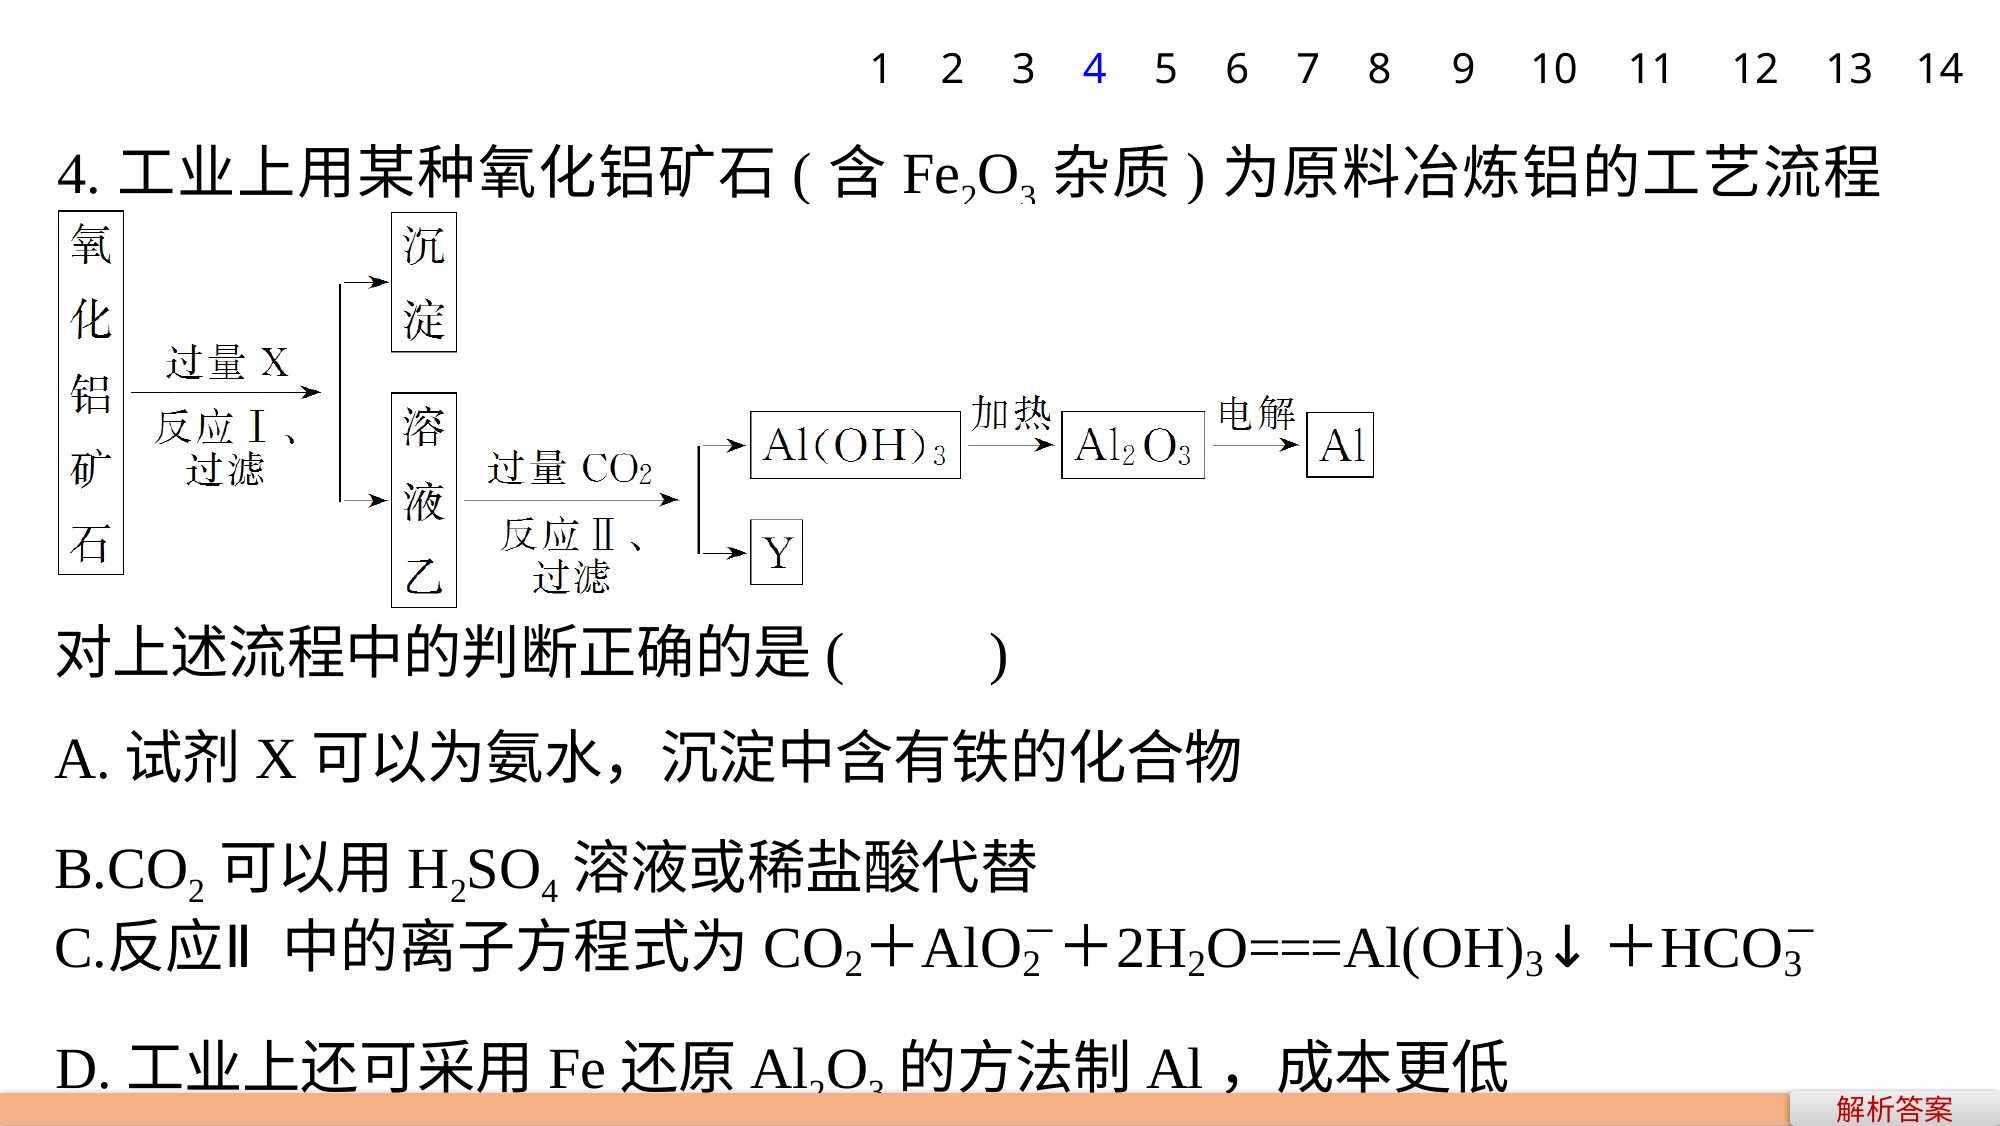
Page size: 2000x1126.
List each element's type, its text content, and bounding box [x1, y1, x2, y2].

text_box 对上述流程中的判断正确的是( ) A.试剂X可以为氨水，沉淀中含有铁的化合物 B.CO2可以用H2SO4溶液或稀盐酸代替 [39, 572, 1882, 917]
text_box [0, 1092, 1787, 1126]
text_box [53, 907, 1866, 1065]
text_box D.工业上还可采用Fe还原Al2O3的方法制Al，成本更低 [41, 983, 1812, 1091]
text_box 1 [854, 19, 914, 114]
text_box 解析答案 [1788, 1089, 2000, 1126]
text_box 13 [1811, 19, 1894, 114]
text_box 7 [1281, 19, 1341, 114]
text_box 14 [1905, 19, 1984, 114]
text_box 8 [1352, 19, 1412, 114]
text_box 9 [1423, 19, 1496, 114]
text_box 3 [996, 19, 1056, 114]
text_box 5 [1139, 19, 1199, 114]
text_box 12 [1707, 19, 1800, 114]
text_box 10 [1507, 19, 1599, 114]
text_box 4.工业上用某种氧化铝矿石(含Fe2O3杂质)为原料冶炼铝的工艺流程如下： [42, 88, 1897, 328]
text_box 2 [925, 19, 985, 114]
text_box 6 [1210, 19, 1270, 114]
picture [54, 204, 1377, 612]
text_box 11 [1610, 19, 1696, 114]
text_box 4 [1067, 19, 1127, 114]
